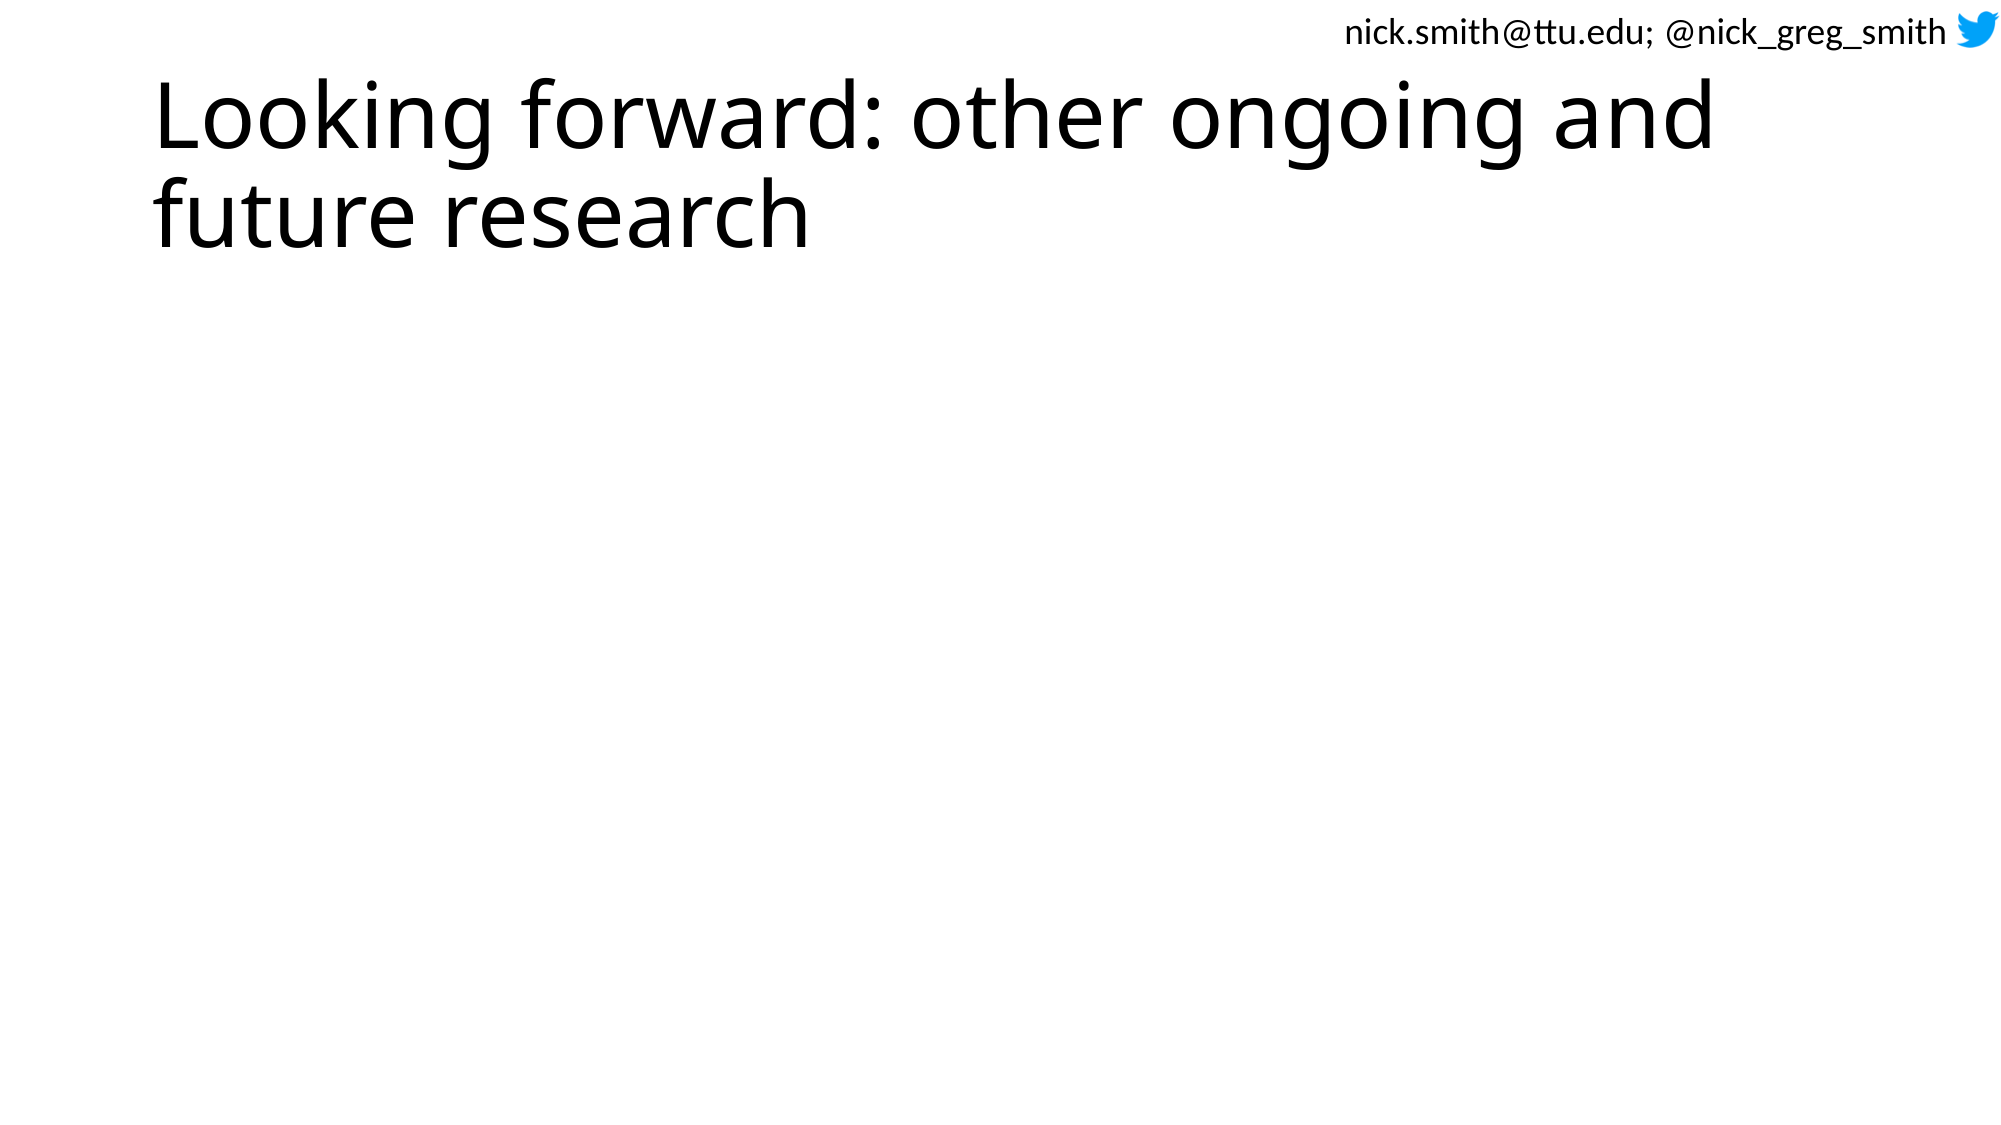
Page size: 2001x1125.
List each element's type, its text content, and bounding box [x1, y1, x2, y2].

title Looking forward: other ongoing and future research [137, 59, 1863, 278]
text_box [1325, 0, 2000, 60]
